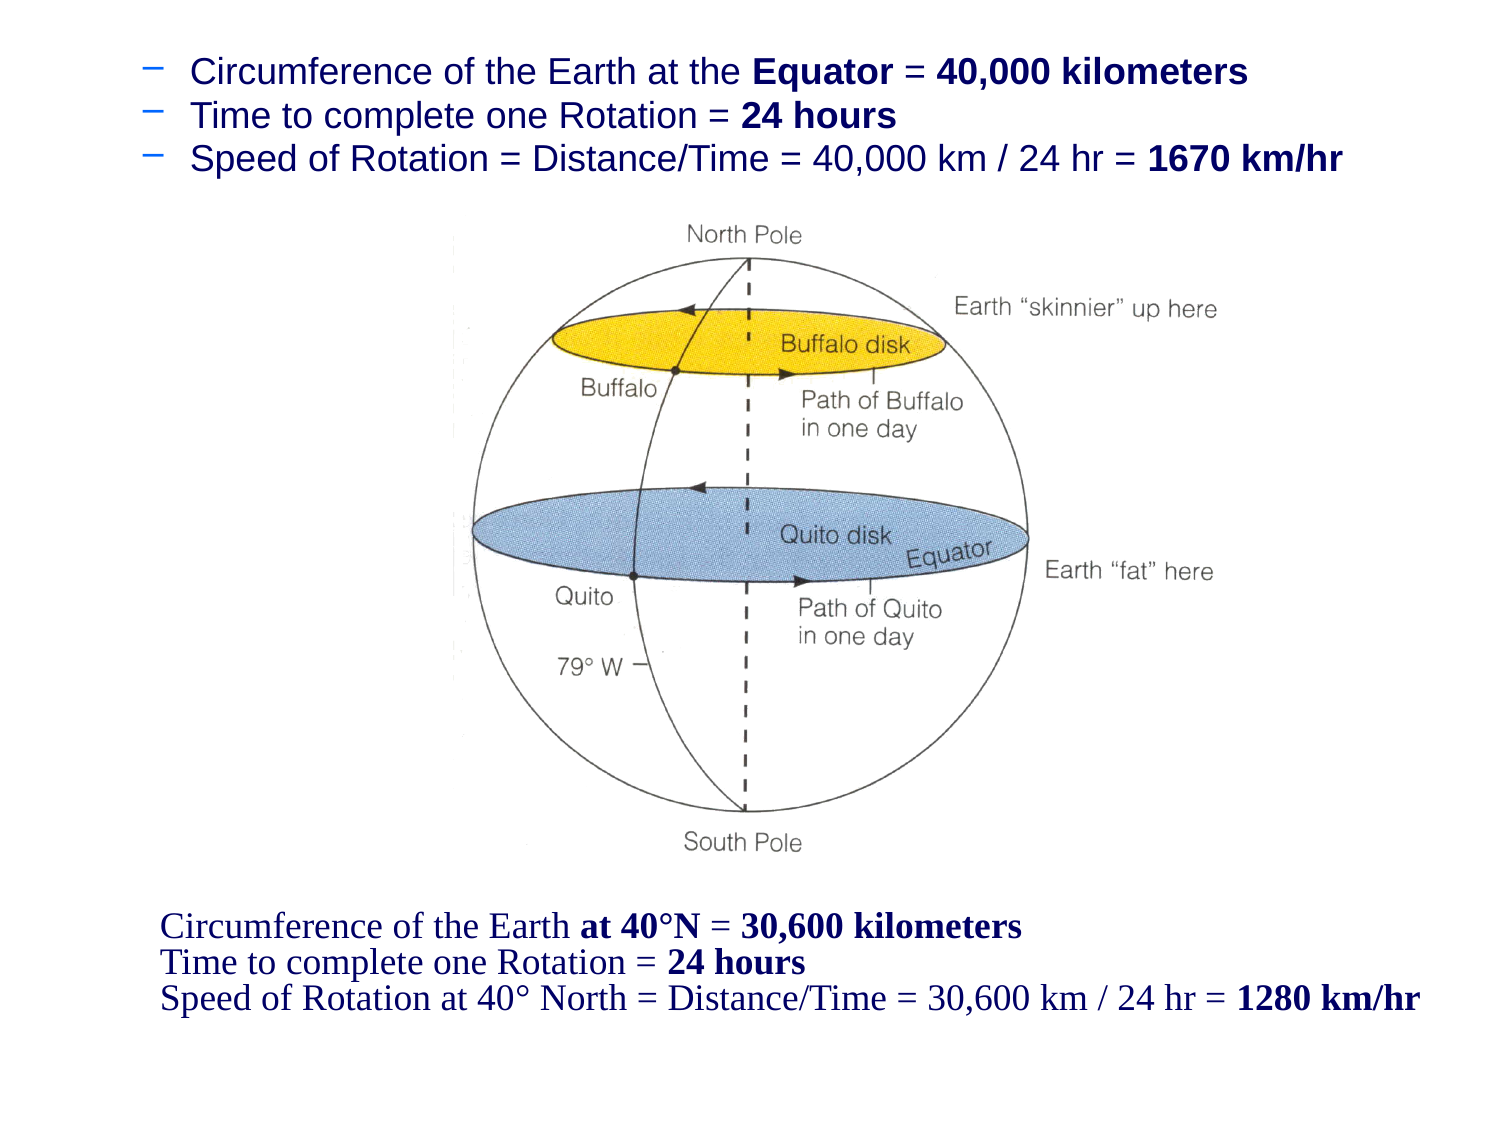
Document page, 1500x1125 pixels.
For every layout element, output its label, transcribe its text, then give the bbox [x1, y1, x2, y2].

list Circumference of the Earth at the Equator = 40,000 kilometers Time to complete one Rotation = 24 hours Speed of Rotation = Distance/Time = 40,000 km / 24 hr = 1670 km/hr [52, 48, 1500, 492]
text_box Circumference of the Earth at 40°N = 30,600 kilometers Time to complete one Rotation = 24 hours Speed of Rotation at 40° North = Distance/Time = 30,600 km / 24 hr = 1280 km/hr [70, 902, 1454, 1025]
picture [453, 196, 1223, 856]
